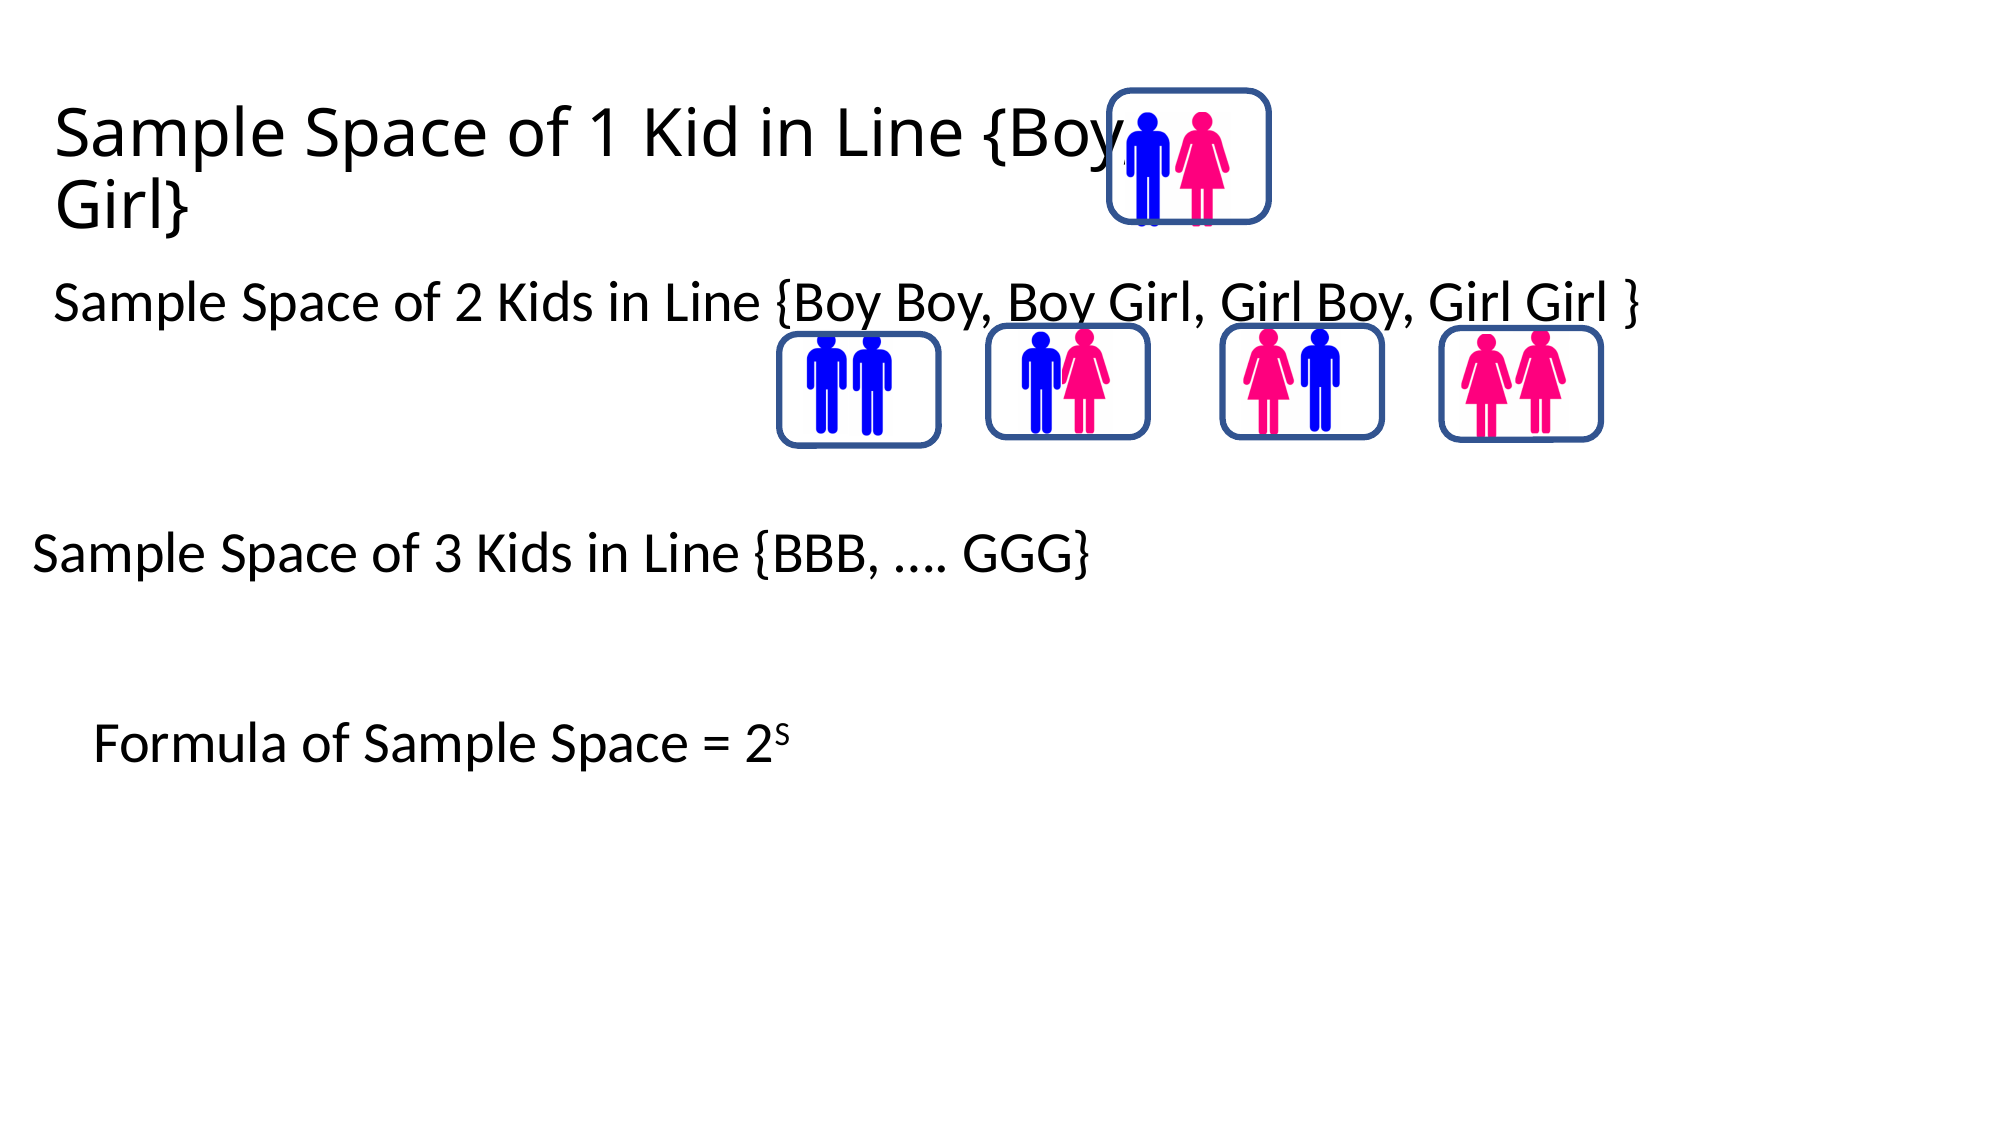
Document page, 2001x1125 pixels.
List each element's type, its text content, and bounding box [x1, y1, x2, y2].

text_box [1440, 327, 1603, 441]
text_box Sample Space of 3 Kids in Line {BBB, …. GGG} [18, 507, 1897, 592]
picture [1459, 329, 1569, 368]
picture [849, 330, 893, 436]
text_box [1108, 89, 1270, 223]
text_box [866, 332, 940, 447]
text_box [986, 374, 1113, 465]
picture [1241, 326, 1341, 368]
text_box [715, 375, 866, 481]
text_box [987, 324, 1149, 439]
text_box [778, 332, 803, 375]
title Sample Space of 1 Kid in Line {Boy, Girl} [39, 61, 1219, 255]
picture [1125, 112, 1231, 229]
text_box Formula of Sample Space = 2S [78, 696, 1062, 782]
text_box [1221, 324, 1384, 368]
picture [803, 329, 848, 375]
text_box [1199, 368, 1577, 498]
text_box Sample Space of 2 Kids in Line {Boy Boy, Boy Girl, Girl Boy, Girl Girl } [39, 255, 1681, 341]
picture [1018, 329, 1113, 374]
